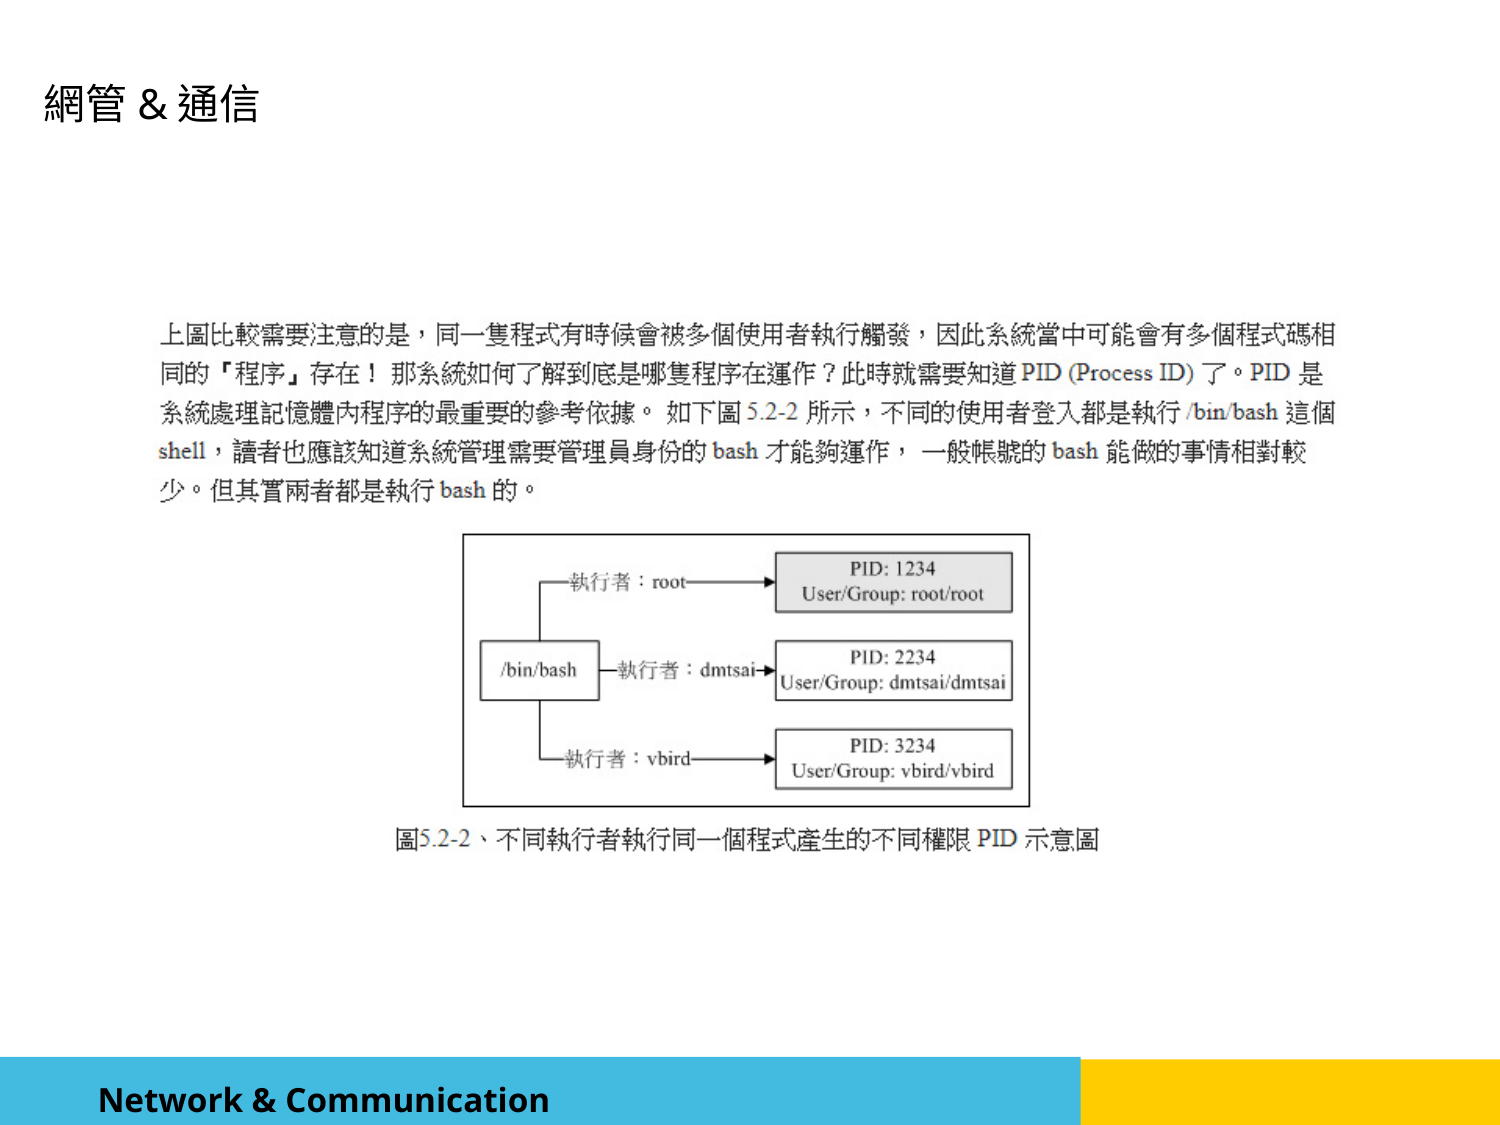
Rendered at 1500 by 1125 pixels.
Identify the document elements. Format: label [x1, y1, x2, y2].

list [128, 290, 1351, 892]
